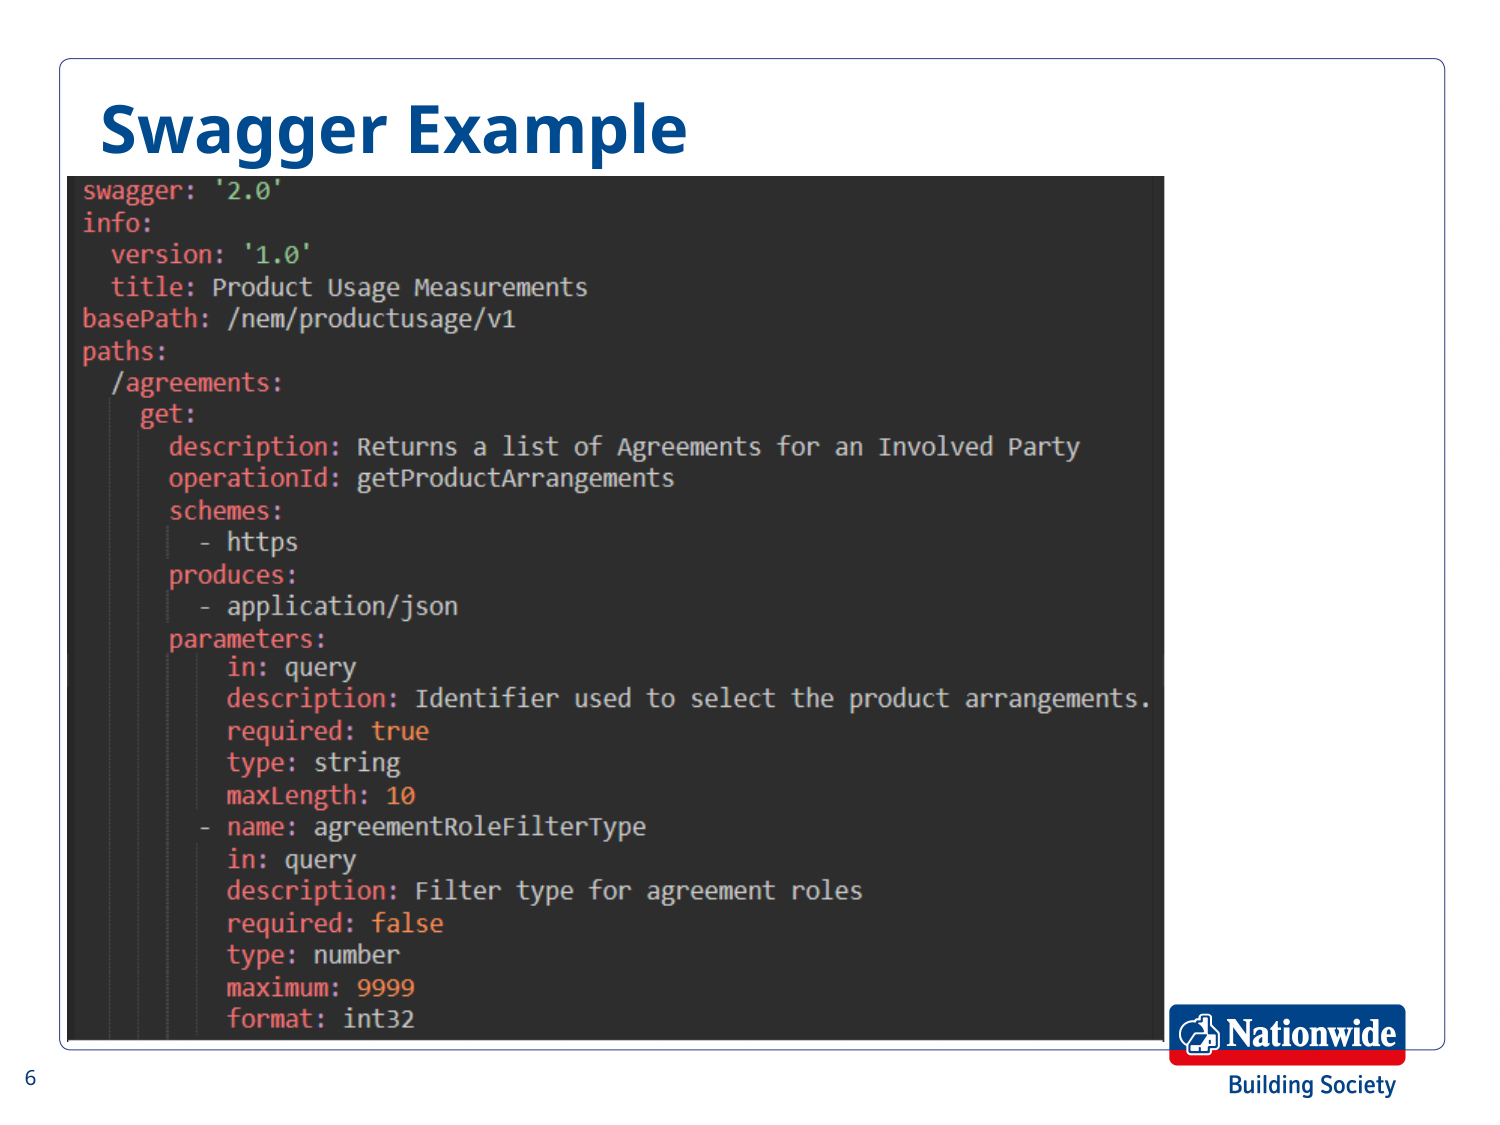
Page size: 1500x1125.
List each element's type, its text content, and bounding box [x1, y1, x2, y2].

picture [0, 0, 1500, 1125]
text_box Swagger Example [100, 102, 1046, 174]
